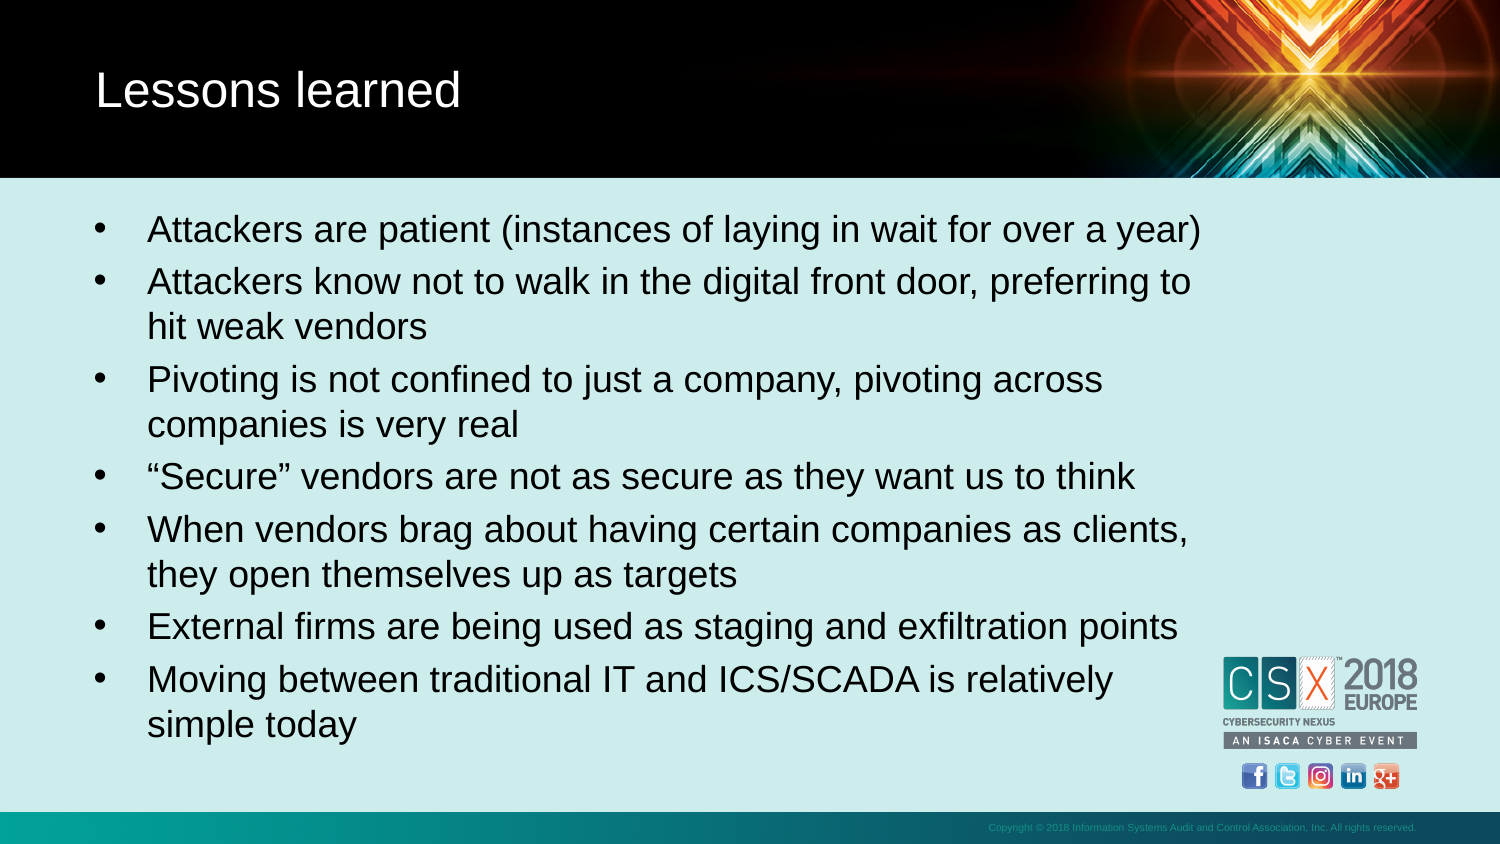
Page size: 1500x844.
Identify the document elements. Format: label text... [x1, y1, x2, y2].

list Lessons learned [80, 0, 1219, 176]
picture [0, 0, 1500, 844]
list Attackers are patient (instances of laying in wait for over a year) Attackers know not to walk in the digital front door, preferring to hit weak vendors Pivoting is not confined to just a company, pivoting across companies is very real “Secure” vendors are not as secure as they want us to think When vendors brag about having certain companies as clients, they open themselves up as targets External firms are being used as staging and exfiltration points Moving between traditional IT and ICS/SCADA is relatively simple today [80, 198, 1218, 775]
